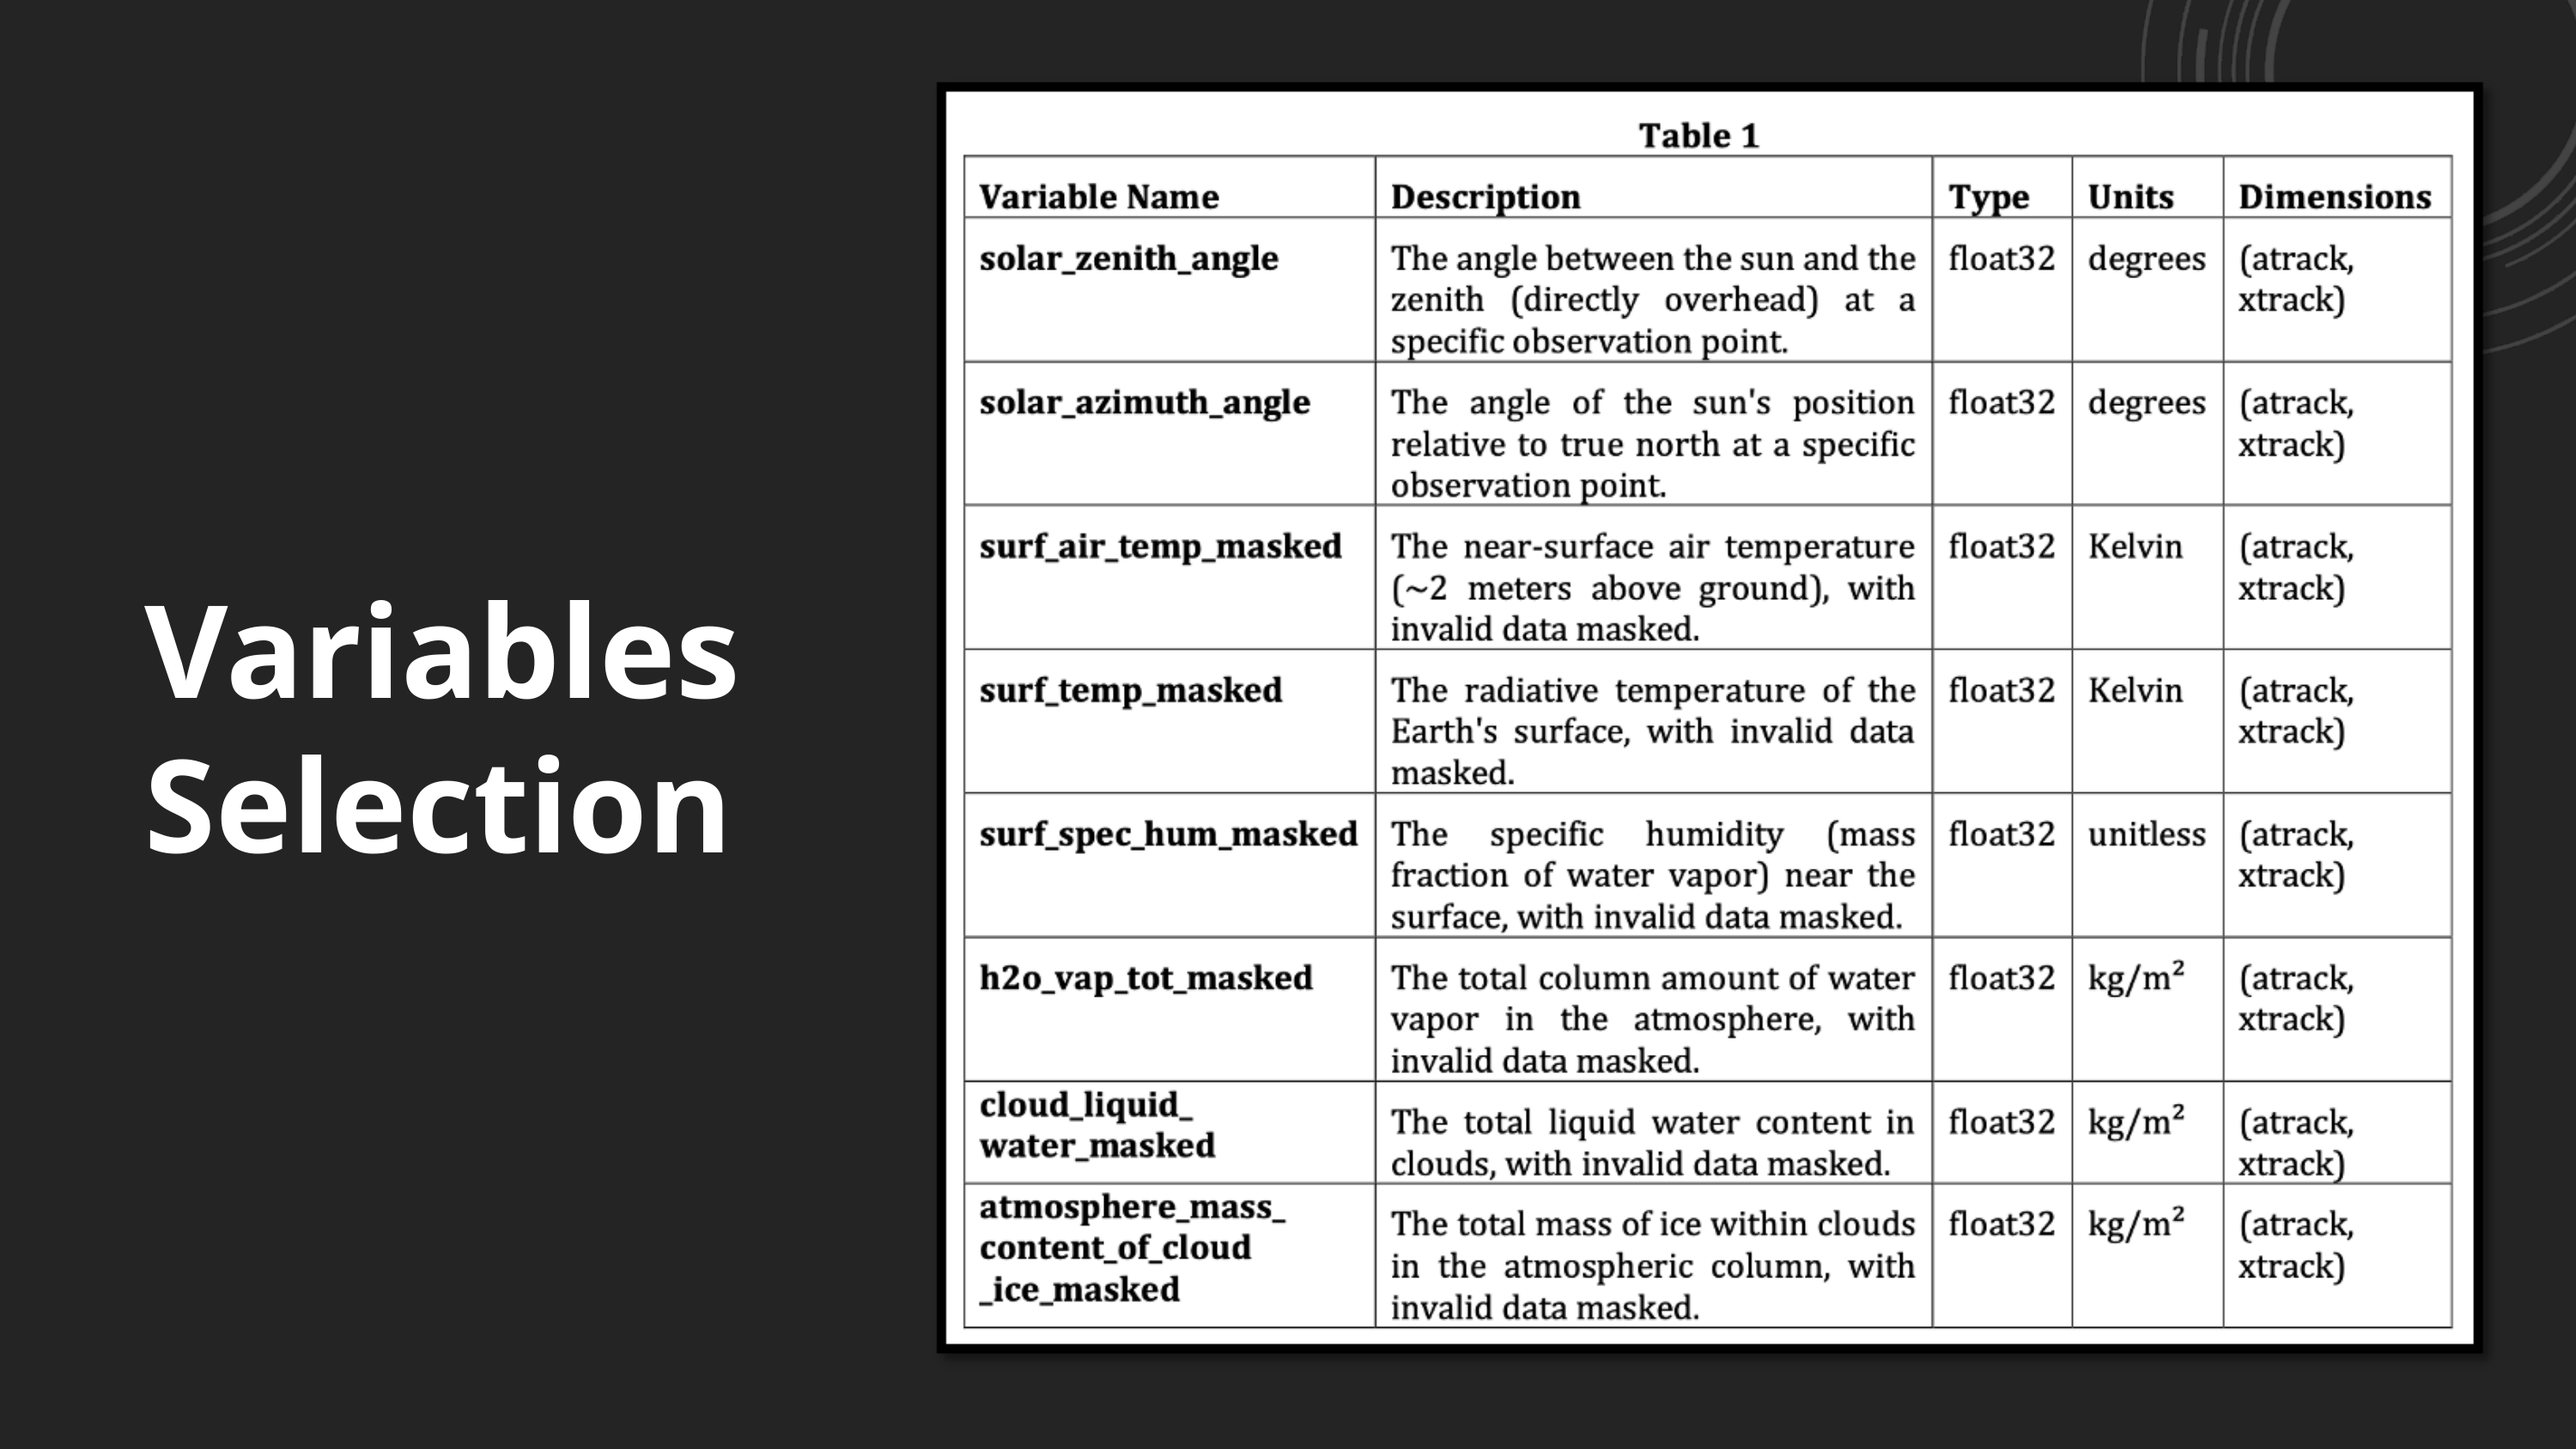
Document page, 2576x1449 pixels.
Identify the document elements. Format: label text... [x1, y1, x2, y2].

text_box [2141, 0, 2576, 361]
text_box Variables Selection [144, 570, 787, 879]
text_box [931, 75, 2504, 1374]
